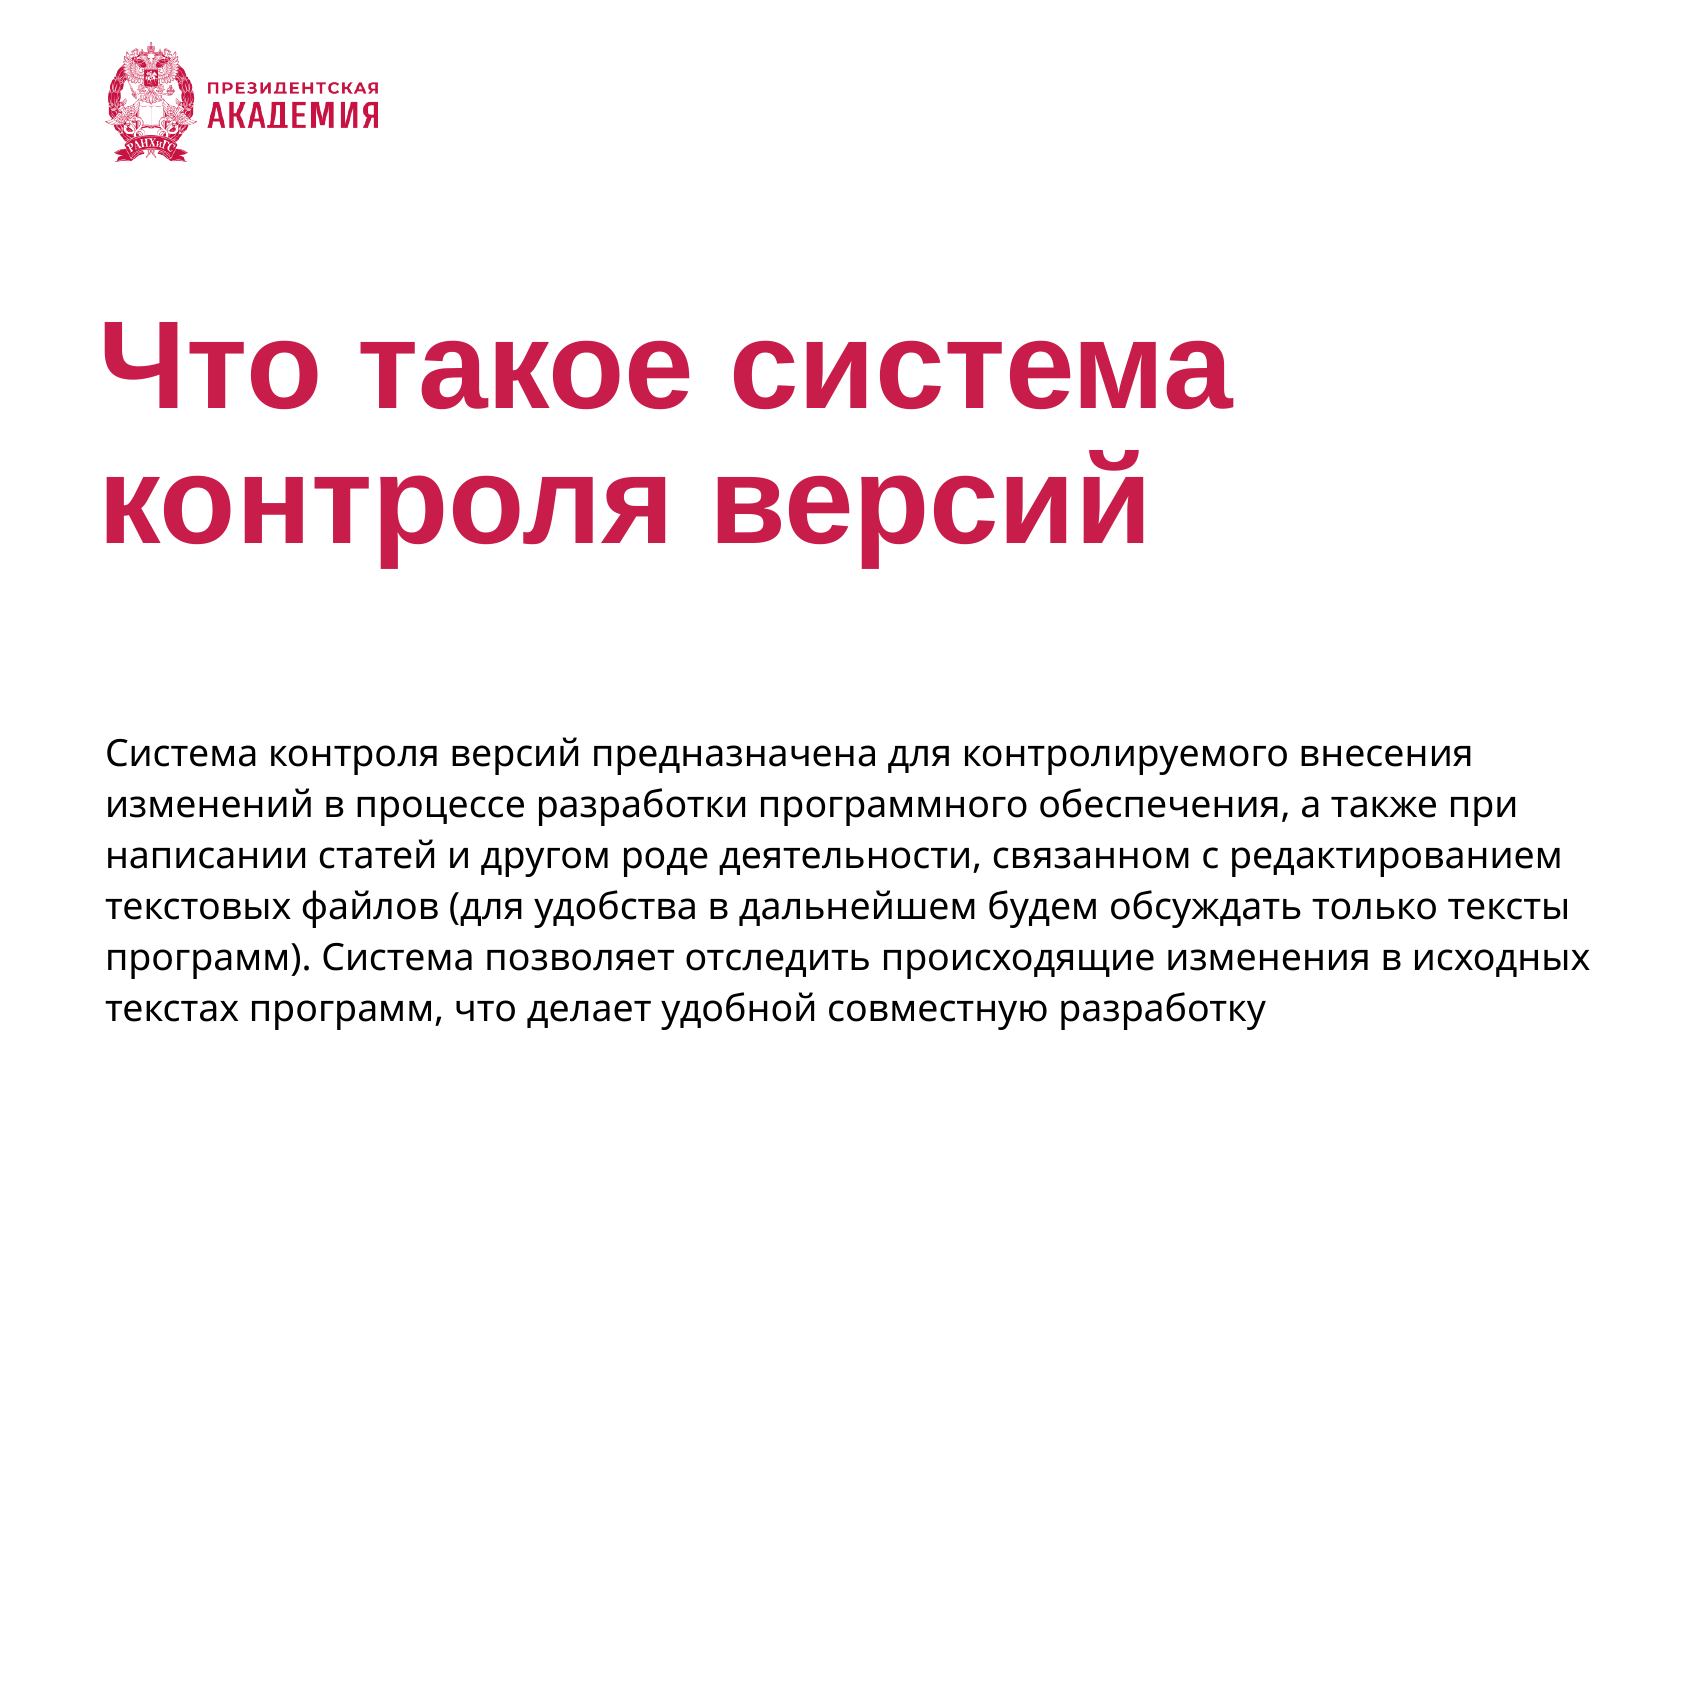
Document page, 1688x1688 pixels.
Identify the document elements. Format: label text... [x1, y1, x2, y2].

text_box Система контроля версий предназначена для контролируемого внесения изменений в процессе разработки программного обеспечения, а также при написании статей и другом роде деятельности, связанном с редактированием текстовых файлов (для удобства в дальнейшем будем обсуждать только тексты программ). Система позволяет отследить происходящие изменения в исходных текстах программ, что делает удобной совместную разработку [102, 721, 1650, 1029]
title Что такое система контроля версий [96, 279, 1515, 581]
picture [105, 42, 378, 162]
